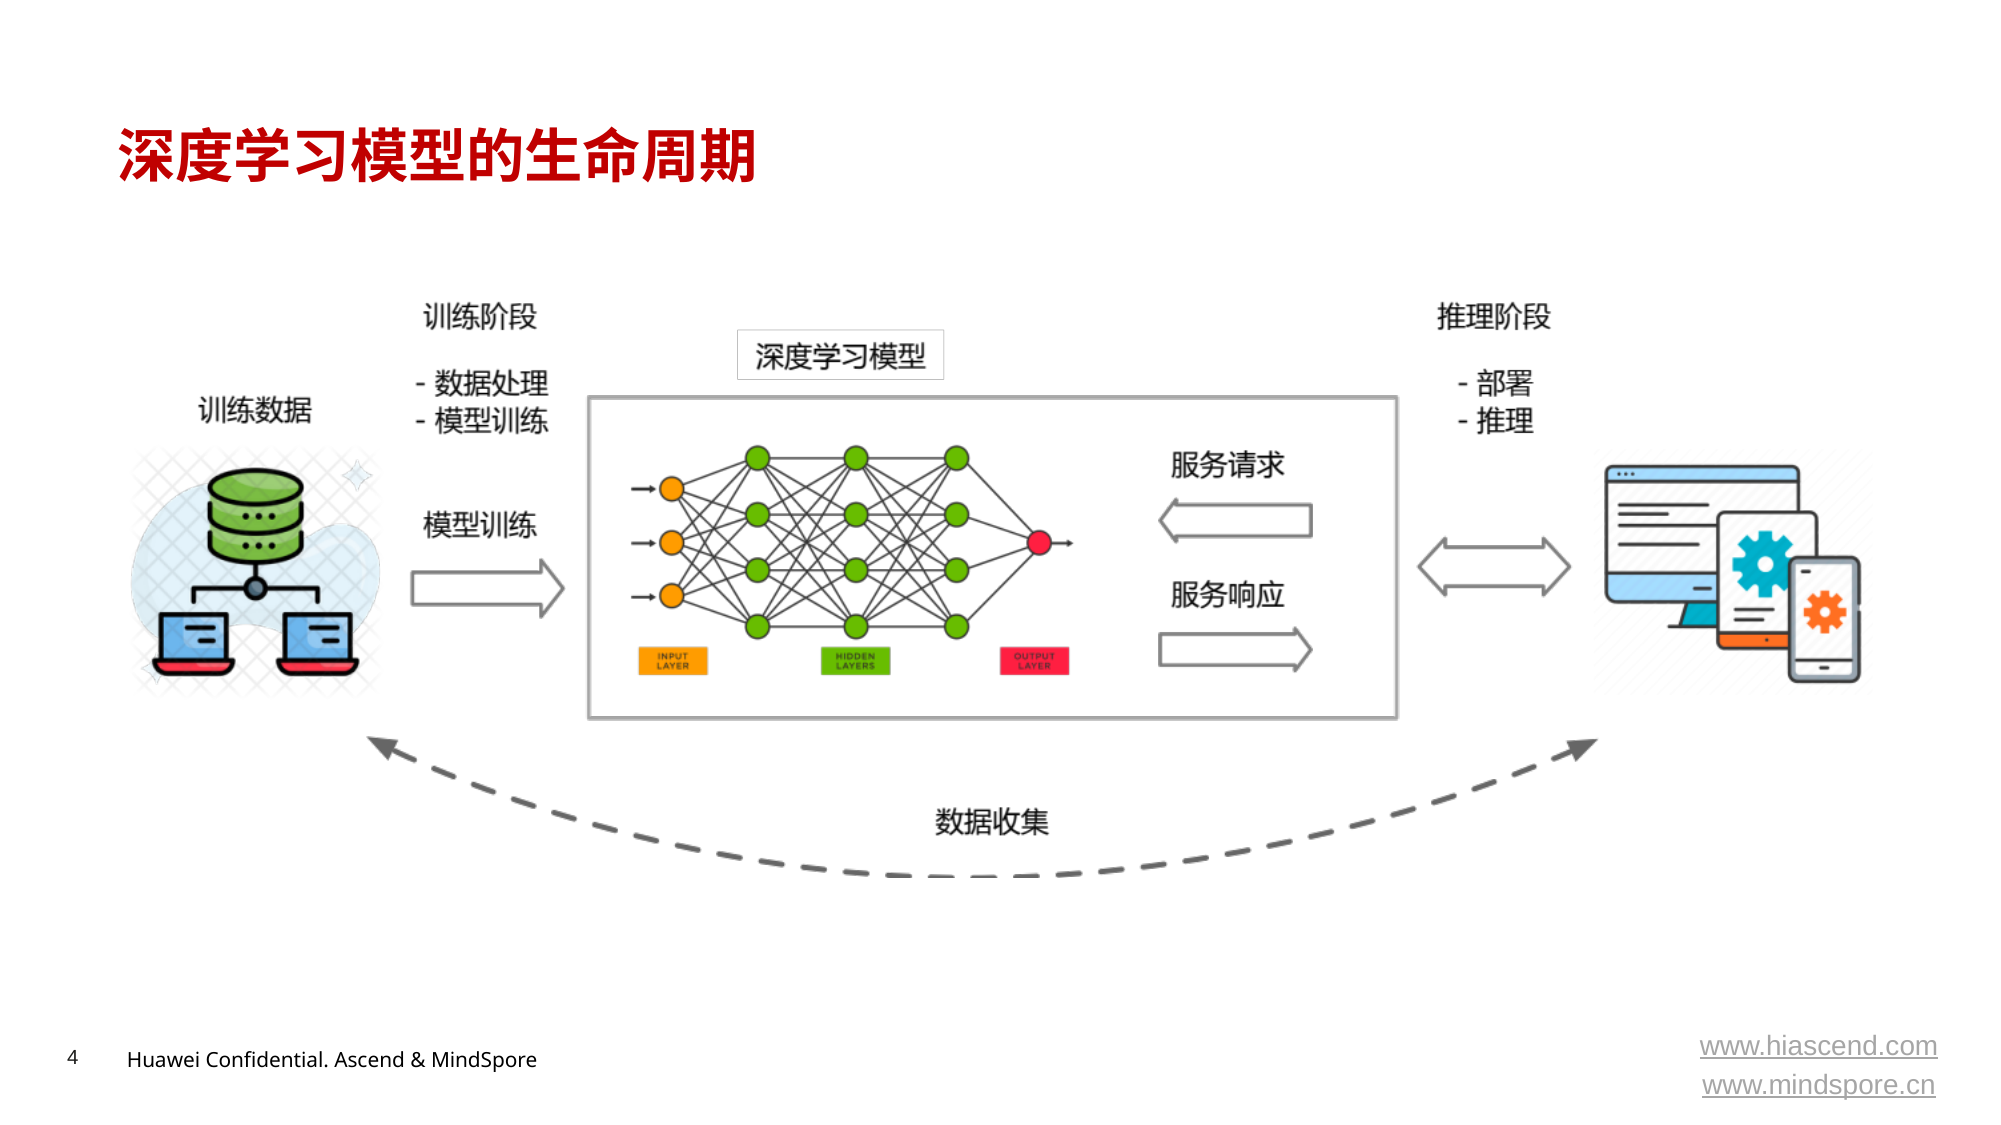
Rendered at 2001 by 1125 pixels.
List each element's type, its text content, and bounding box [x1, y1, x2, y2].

title 深度学习模型的生命周期 [102, 111, 1901, 209]
picture [127, 278, 1873, 878]
